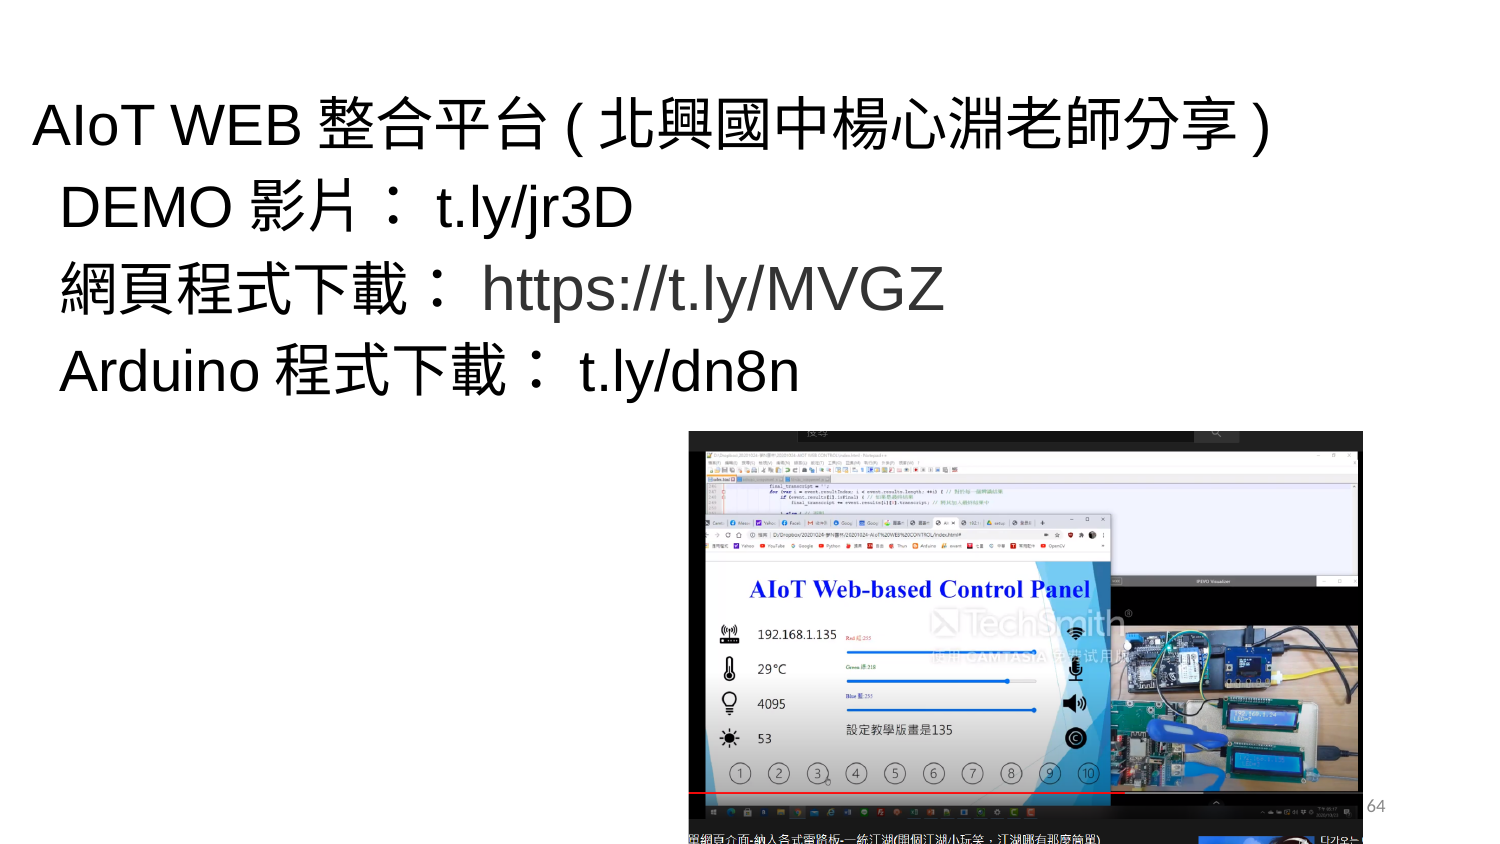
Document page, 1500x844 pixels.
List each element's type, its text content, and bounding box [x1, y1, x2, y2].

slide_number ‹#› [1368, 782, 1397, 827]
title AIoT WEB整合平台(北興國中楊心淵老師分享) [21, 44, 1397, 208]
list DEMO影片：t.ly/jr3D 網頁程式下載：https://t.ly/MVGZ Arduino程式下載：t.ly/dn8n [48, 171, 1343, 707]
picture [688, 431, 1363, 844]
